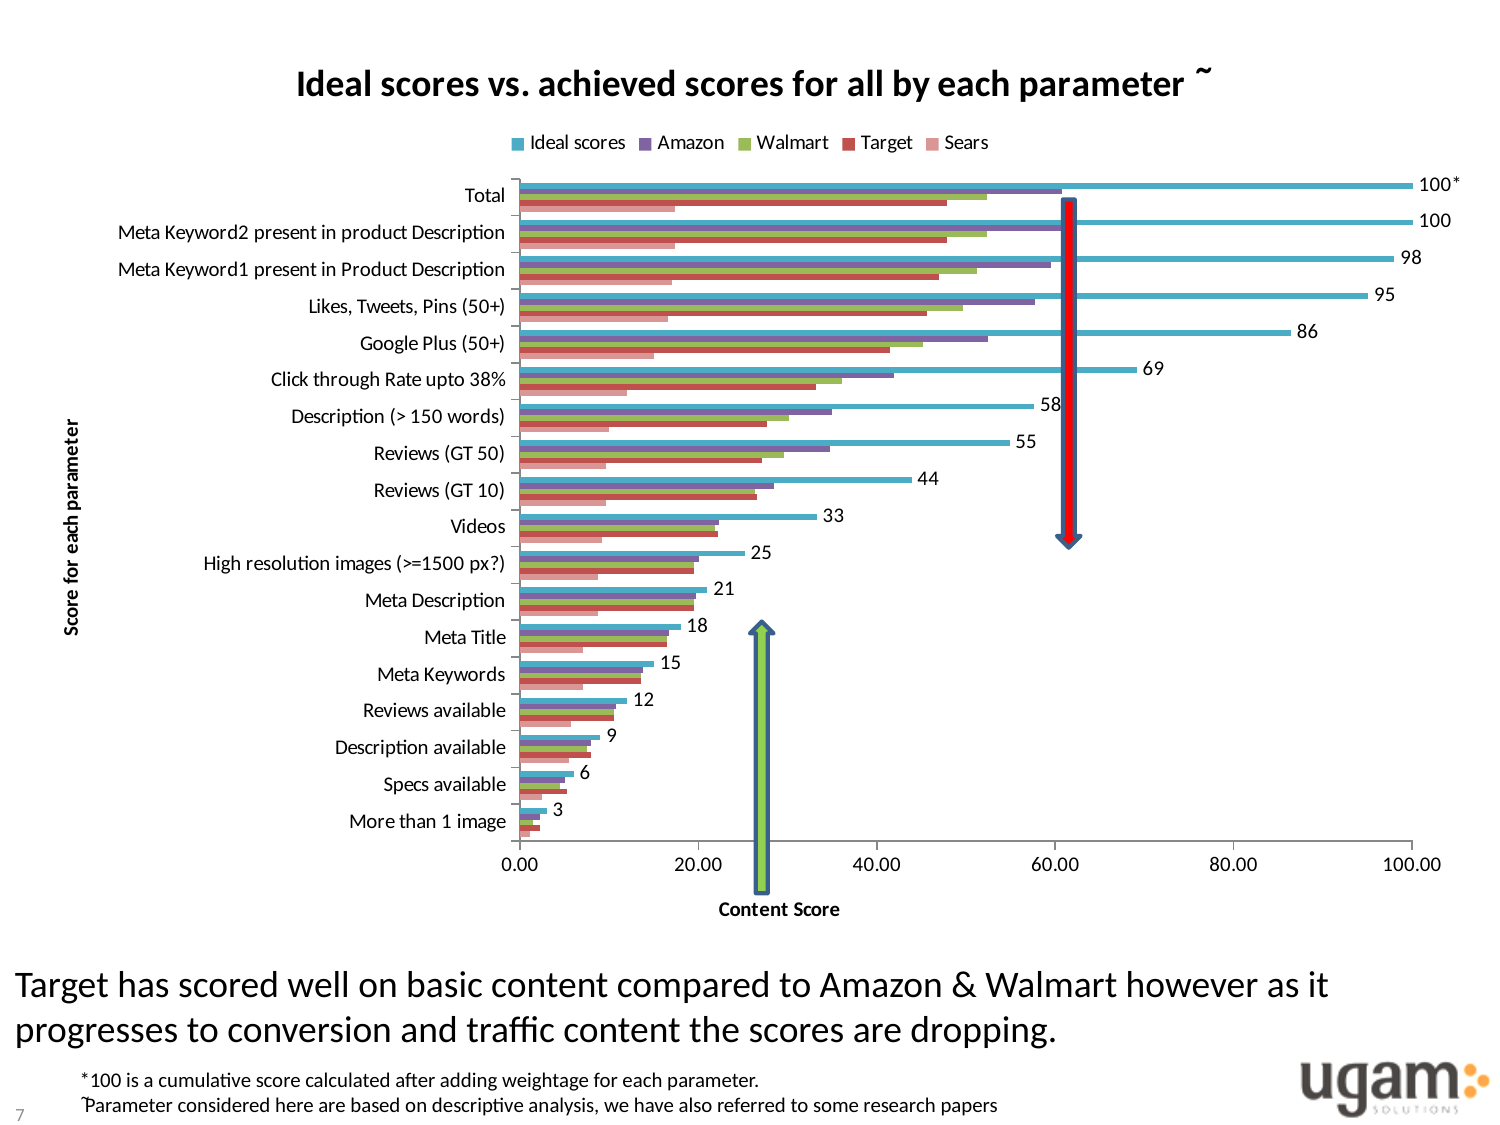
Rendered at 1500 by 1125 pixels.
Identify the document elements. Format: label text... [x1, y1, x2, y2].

chart [29, 30, 1471, 953]
text_box *100 is a cumulative score calculated after adding weightage for each parameter. ͂Parameter considered here are based on descriptive analysis, we have also referred to some research papers [64, 1059, 1306, 1124]
text_box Target has scored well on basic content compared to Amazon & Walmart however as it progresses to conversion and traffic content the scores are dropping. [0, 952, 1500, 1057]
